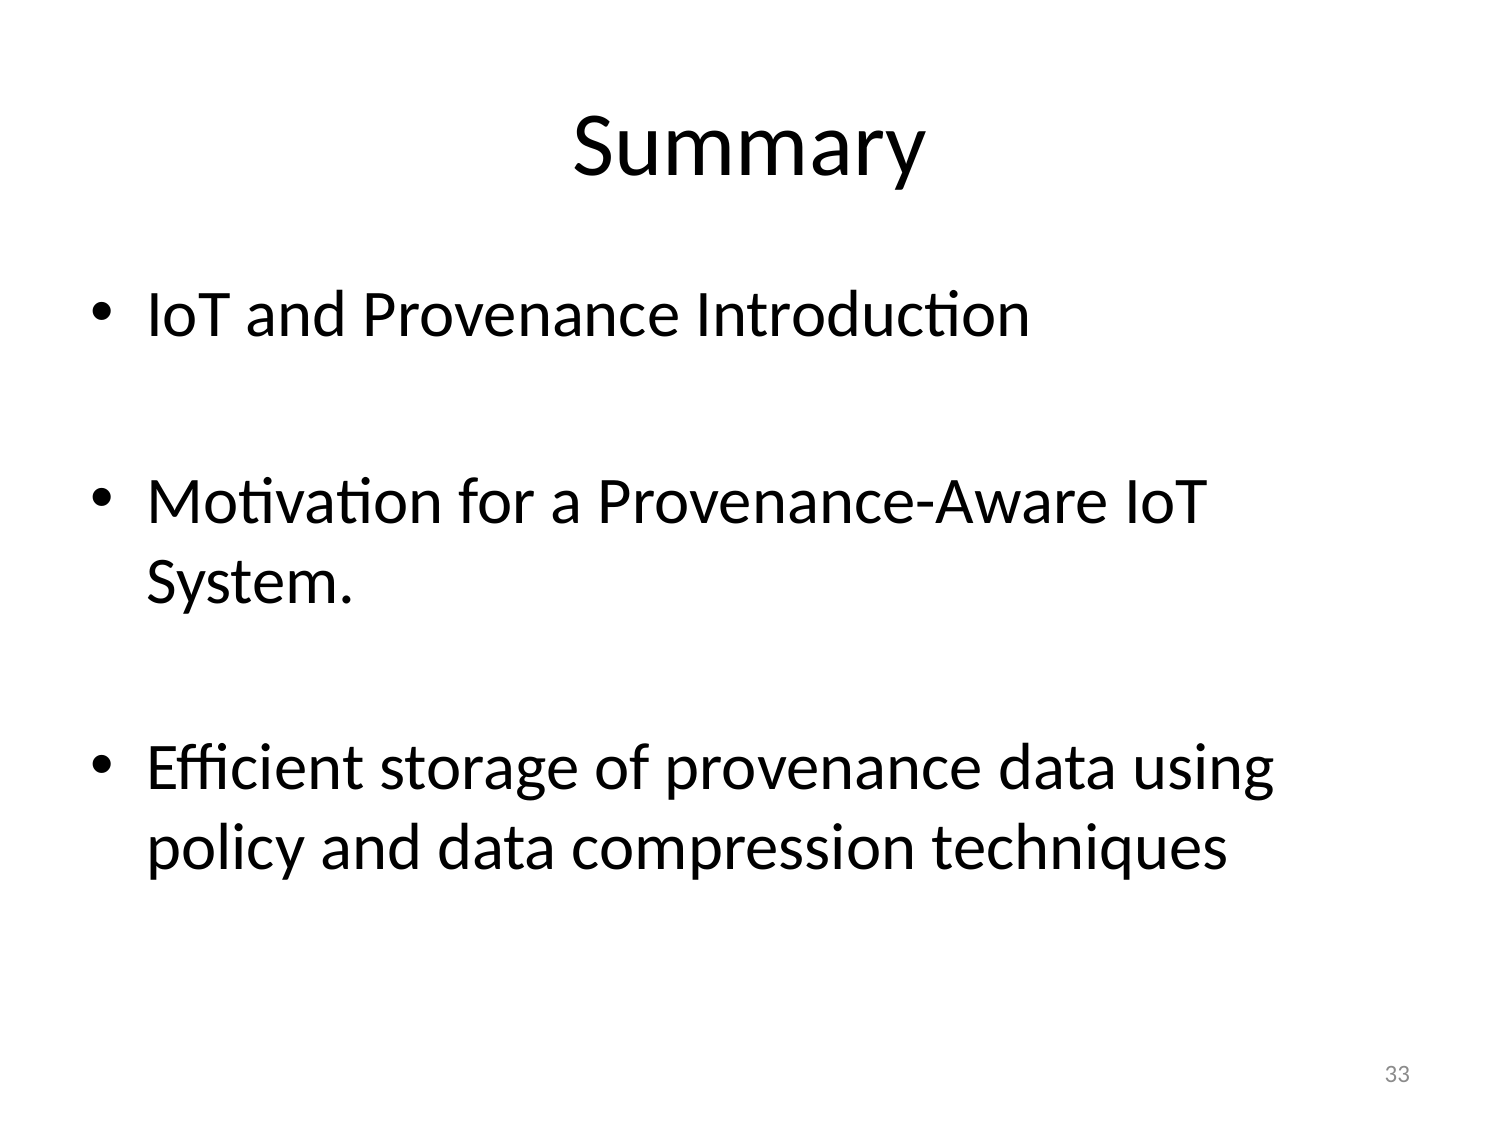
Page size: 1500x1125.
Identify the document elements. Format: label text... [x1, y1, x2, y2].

list IoT and Provenance Introduction Motivation for a Provenance-Aware IoT System. Efficient storage of provenance data using policy and data compression techniques [75, 262, 1425, 1005]
title Summary [75, 45, 1425, 233]
slide_number 33 [1074, 1042, 1425, 1103]
